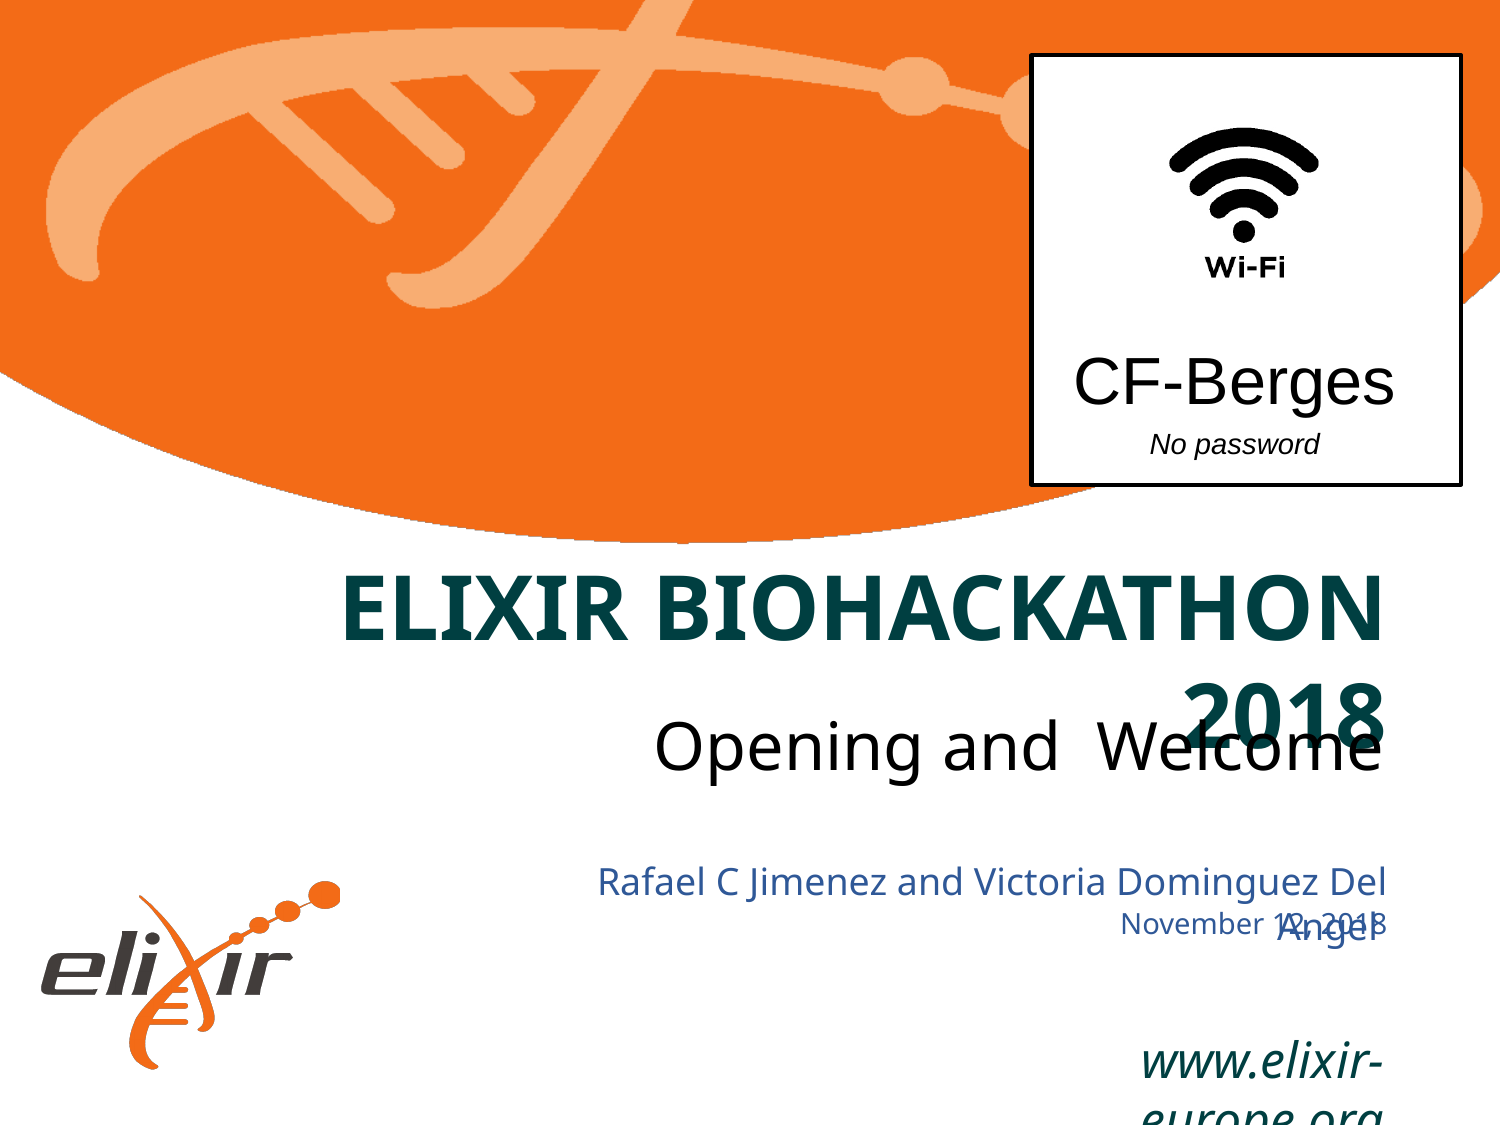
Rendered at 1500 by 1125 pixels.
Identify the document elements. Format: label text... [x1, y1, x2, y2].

subtitle Opening and Welcome [53, 704, 1386, 852]
list Rafael C Jimenez and Victoria Dominguez Del Angel [525, 857, 1388, 905]
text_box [1056, 81, 1430, 469]
picture [0, 0, 1500, 1085]
title ELIXIR BIOHACKATHON 2018 [112, 550, 1388, 693]
list November 12, 2018 [218, 905, 1388, 1059]
text_box [1031, 55, 1461, 485]
